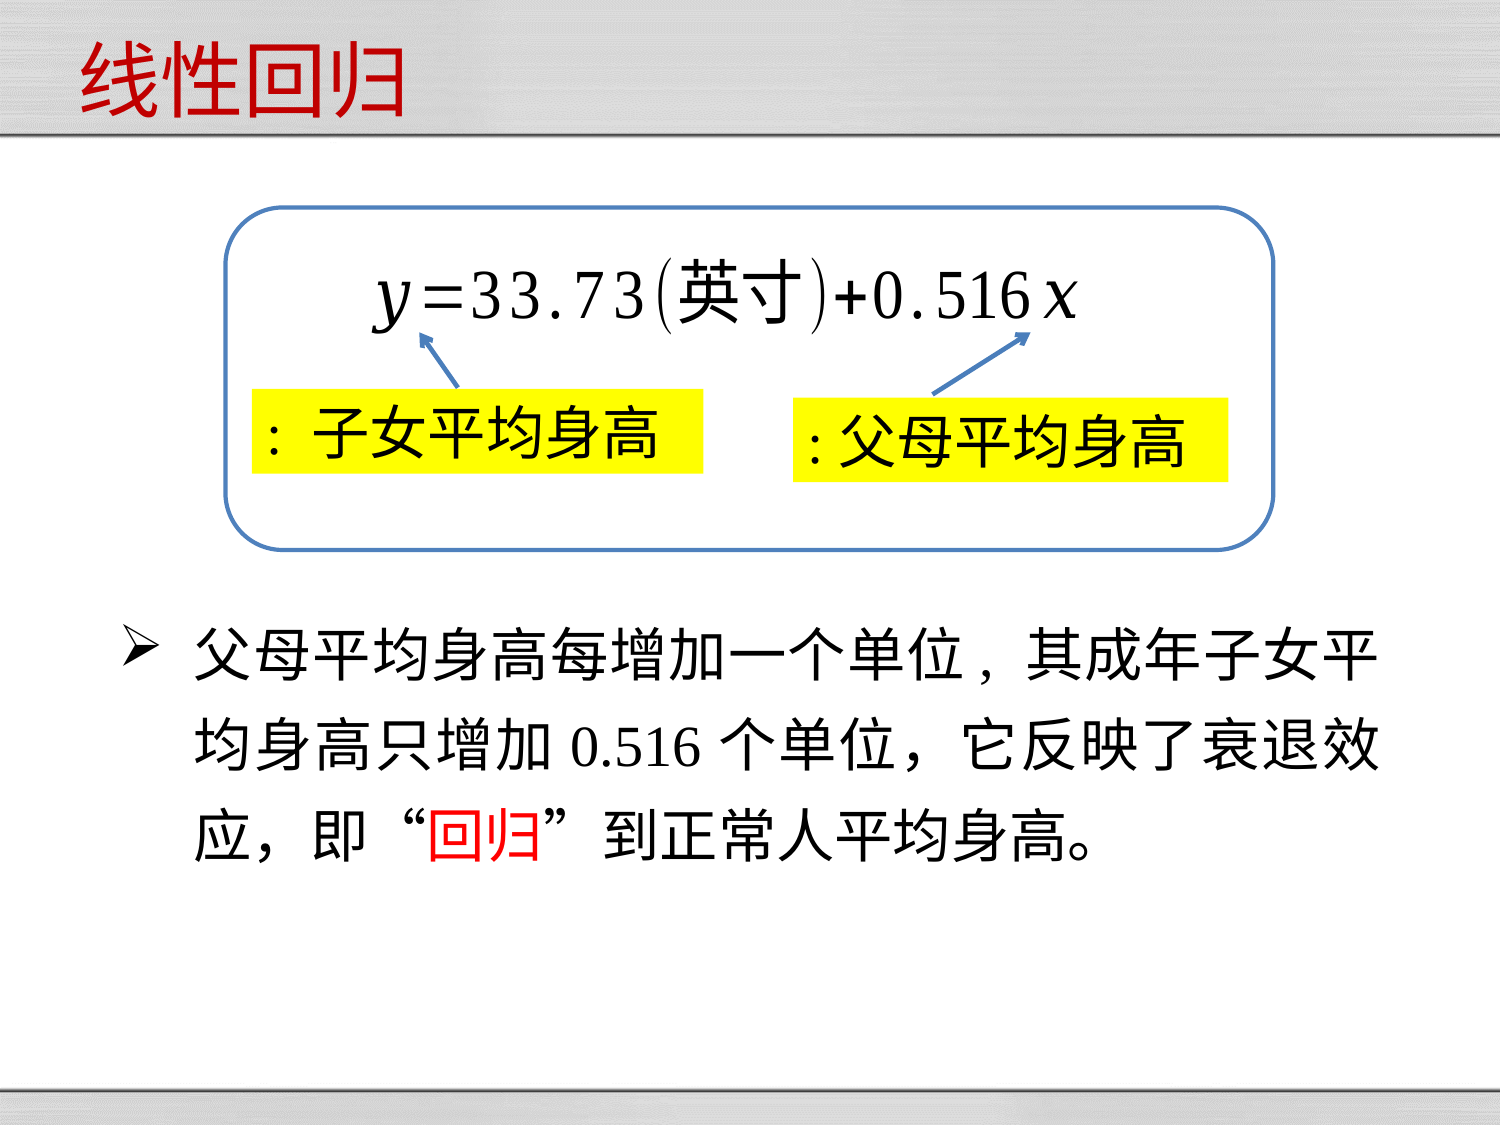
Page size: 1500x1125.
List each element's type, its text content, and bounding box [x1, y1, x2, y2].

text_box 父母平均身高每增加一个单位, 其成年子女平均身高只增加0.516个单位，它反映了衰退效应，即“回归”到正常人平均身高。 [103, 589, 1395, 877]
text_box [225, 207, 1274, 551]
text_box 线性回归 [62, 22, 1437, 131]
picture [0, 0, 1500, 1125]
